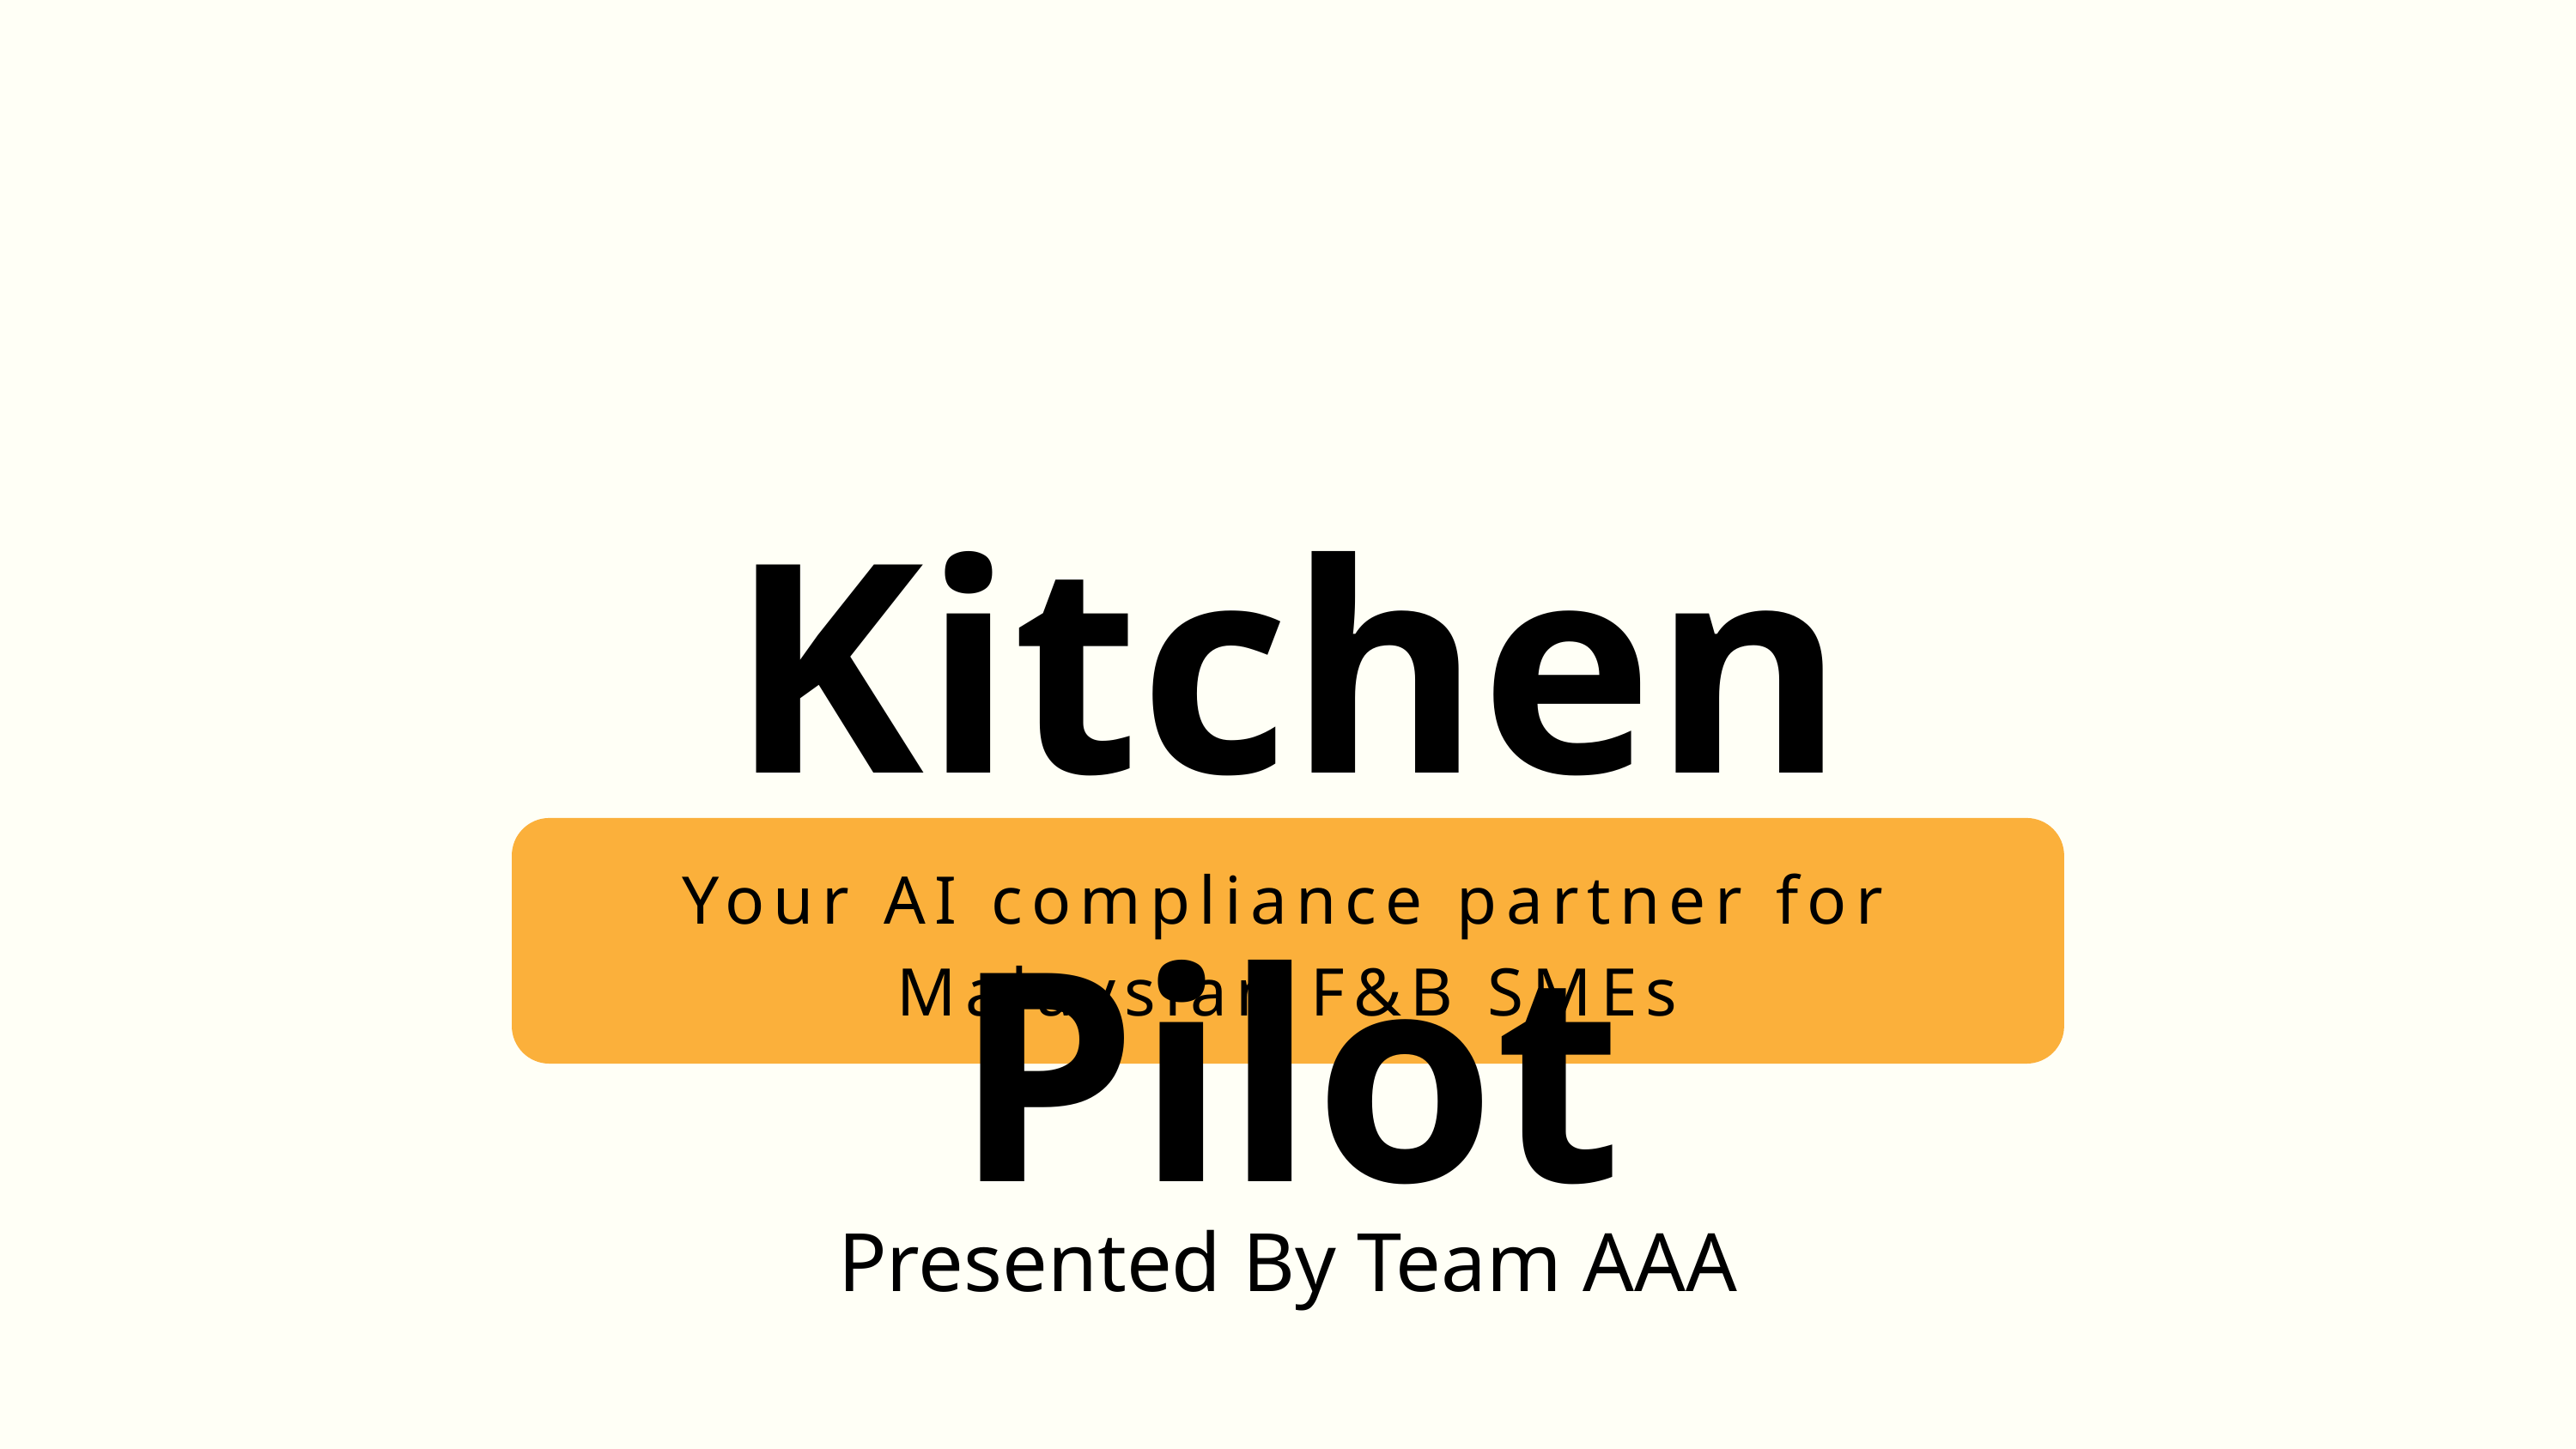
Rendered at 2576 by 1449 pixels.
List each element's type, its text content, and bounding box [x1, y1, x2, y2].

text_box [511, 817, 2065, 1064]
text_box Presented By Team AAA [512, 1195, 2064, 1308]
text_box Kitchen Pilot [376, 422, 2200, 1240]
